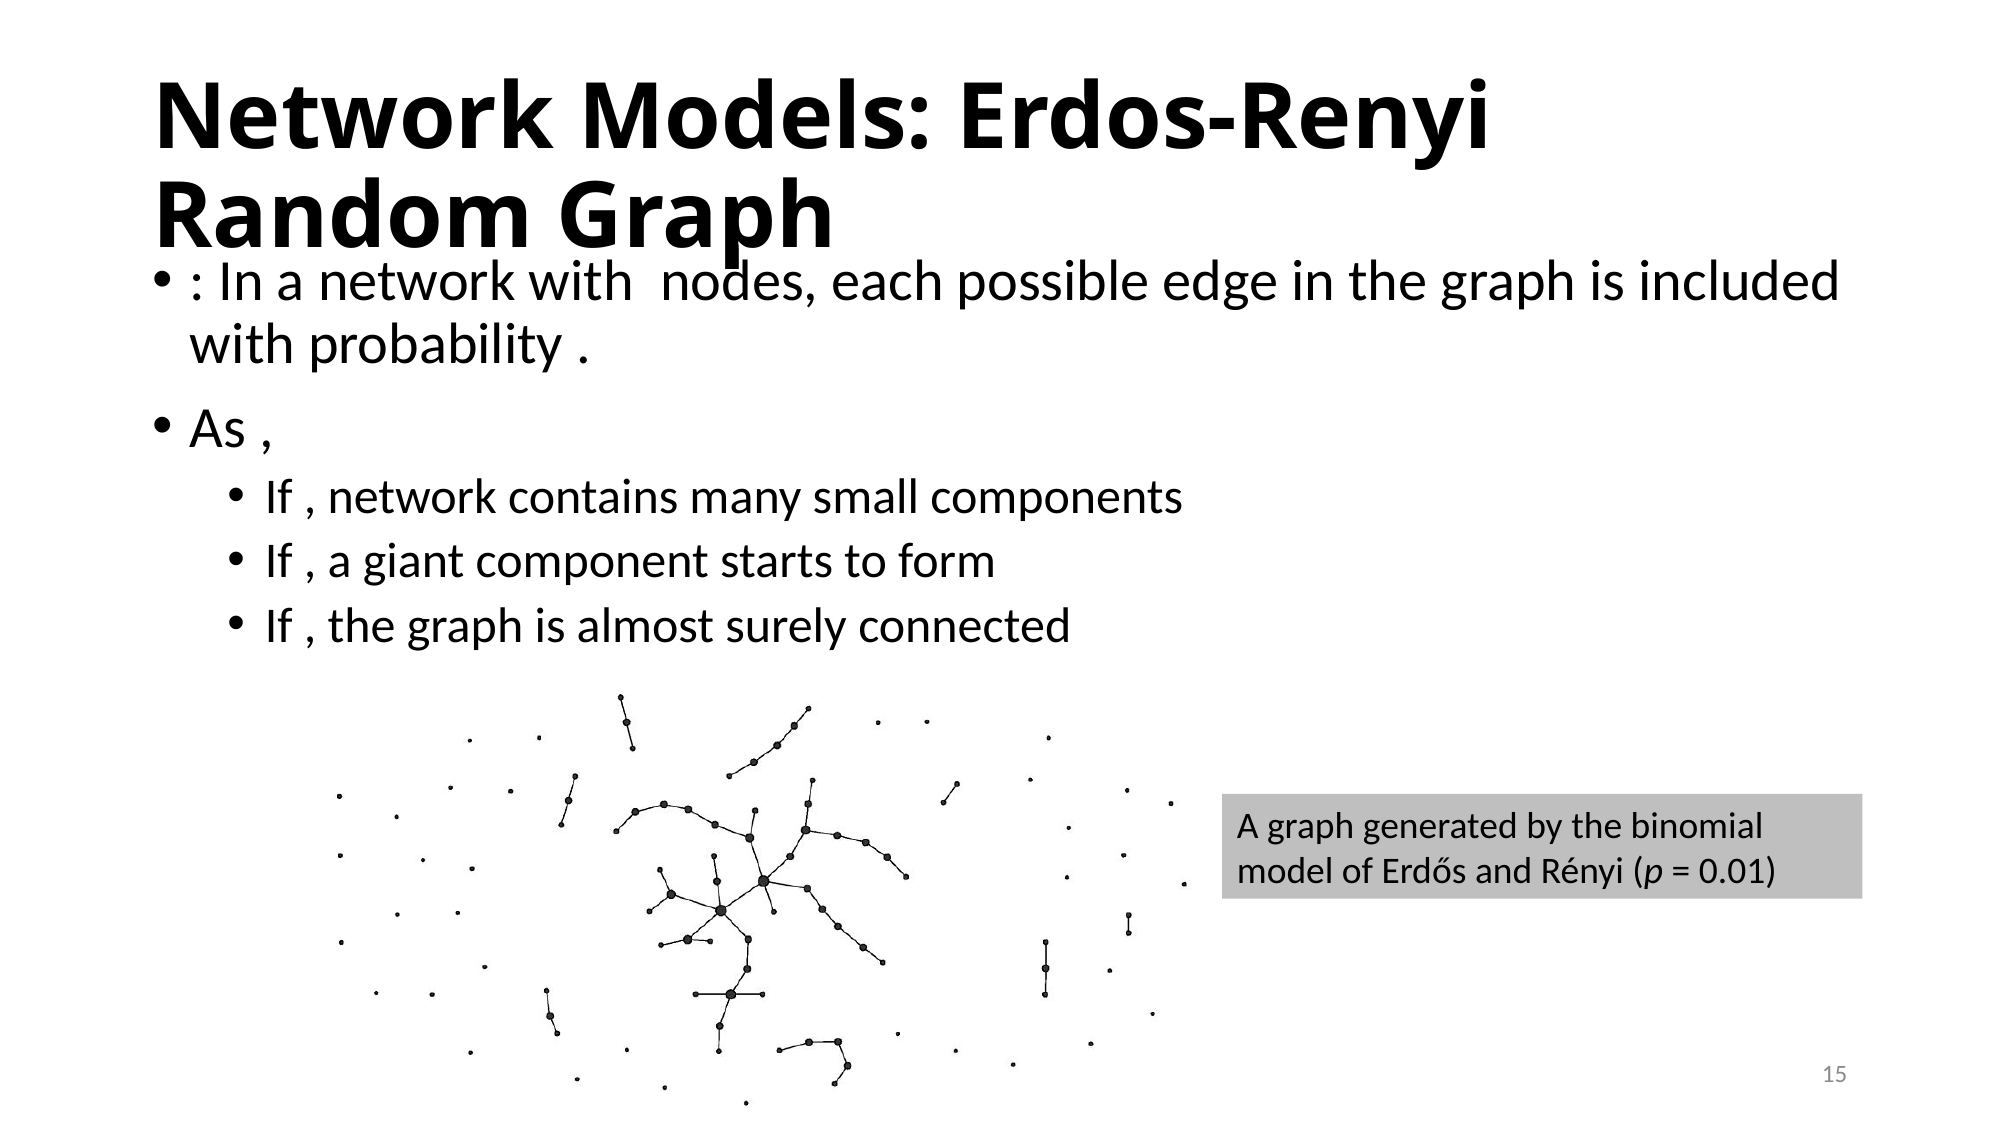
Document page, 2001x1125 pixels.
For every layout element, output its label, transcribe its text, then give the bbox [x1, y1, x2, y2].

text_box A graph generated by the binomial model of Erdős and Rényi (p = 0.01) [1222, 793, 1863, 899]
picture [317, 674, 1206, 1125]
slide_number 15 [1412, 1042, 1863, 1103]
title Network Models: Erdos-Renyi Random Graph [137, 59, 1863, 278]
